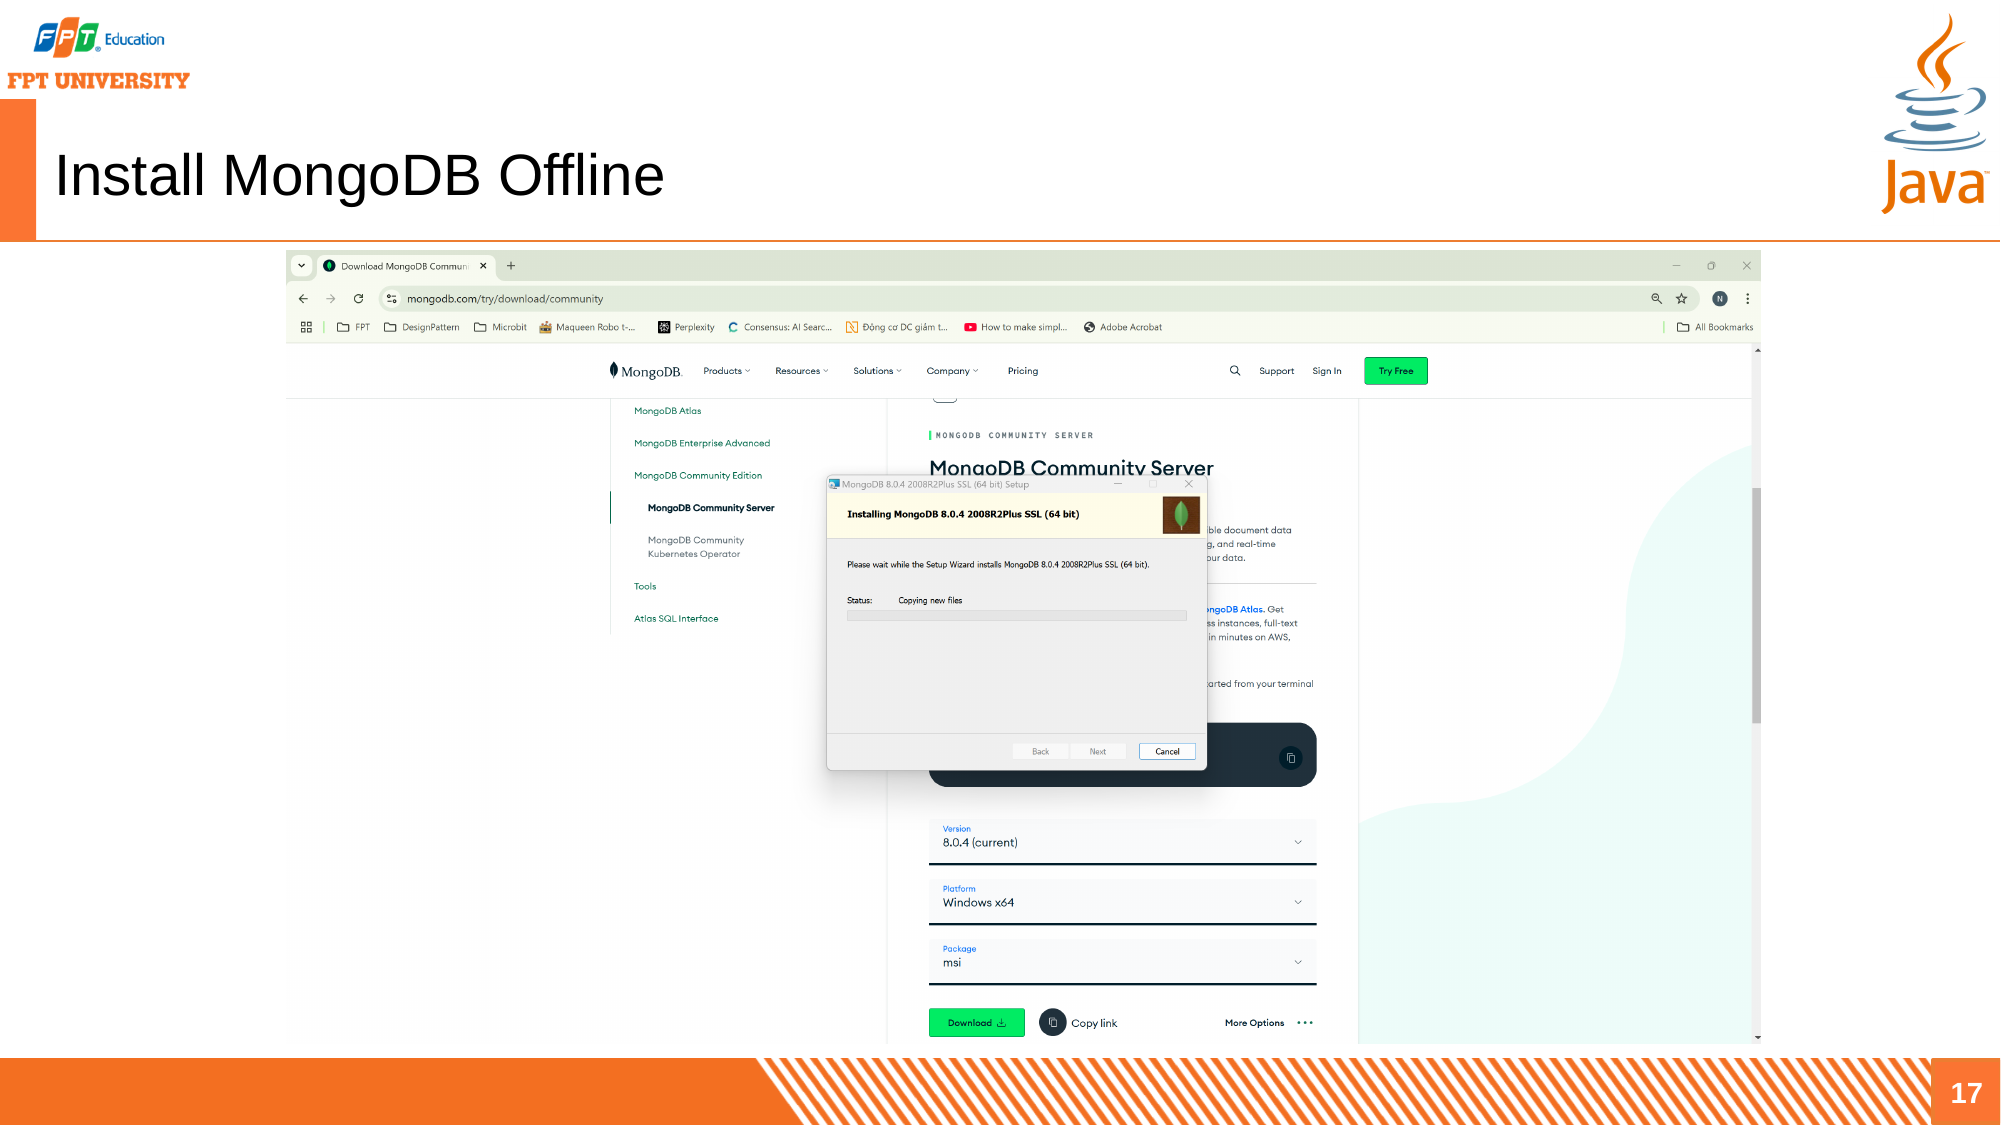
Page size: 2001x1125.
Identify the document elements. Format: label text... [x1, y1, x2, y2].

title Install MongoDB Offline [39, 123, 1872, 230]
picture [1868, 4, 2000, 226]
picture [0, 2, 197, 99]
picture [0, 1058, 1934, 1125]
slide_number 17 [1933, 1059, 2000, 1124]
picture [286, 249, 1761, 1045]
